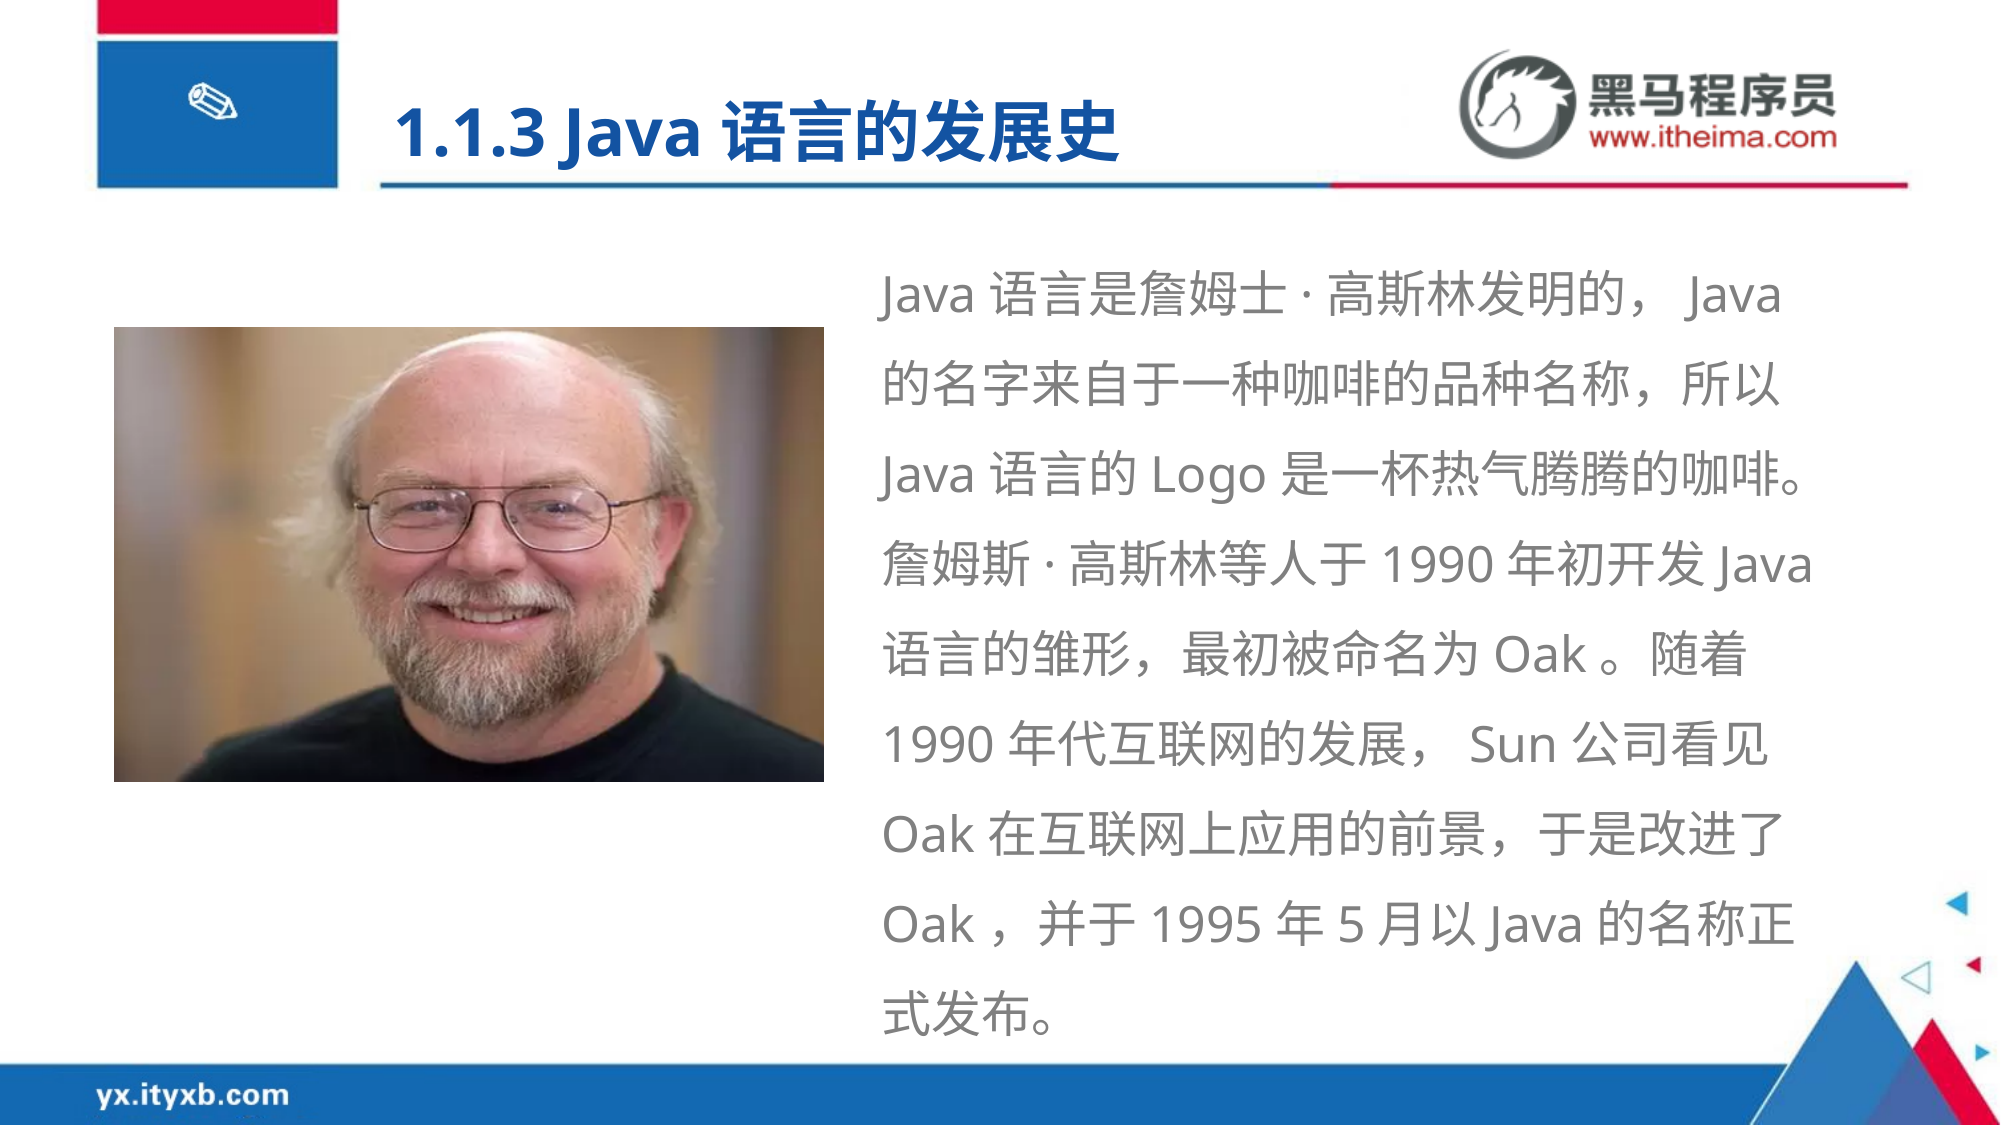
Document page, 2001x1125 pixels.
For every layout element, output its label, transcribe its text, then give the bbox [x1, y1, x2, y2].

text_box Java语言是詹姆士·高斯林发明的，Java的名字来自于一种咖啡的品种名称，所以Java语言的Logo是一杯热气腾腾的咖啡。詹姆斯·高斯林等人于1990年初开发Java语言的雏形，最初被命名为Oak。随着1990年代互联网的发展，Sun公司看见Oak在互联网上应用的前景，于是改进了Oak，并于1995年5月以Java的名称正式发布。 [866, 224, 1855, 960]
text_box 1.1.3 Java语言的发展史 [379, 82, 1139, 177]
picture [0, 0, 2001, 1125]
